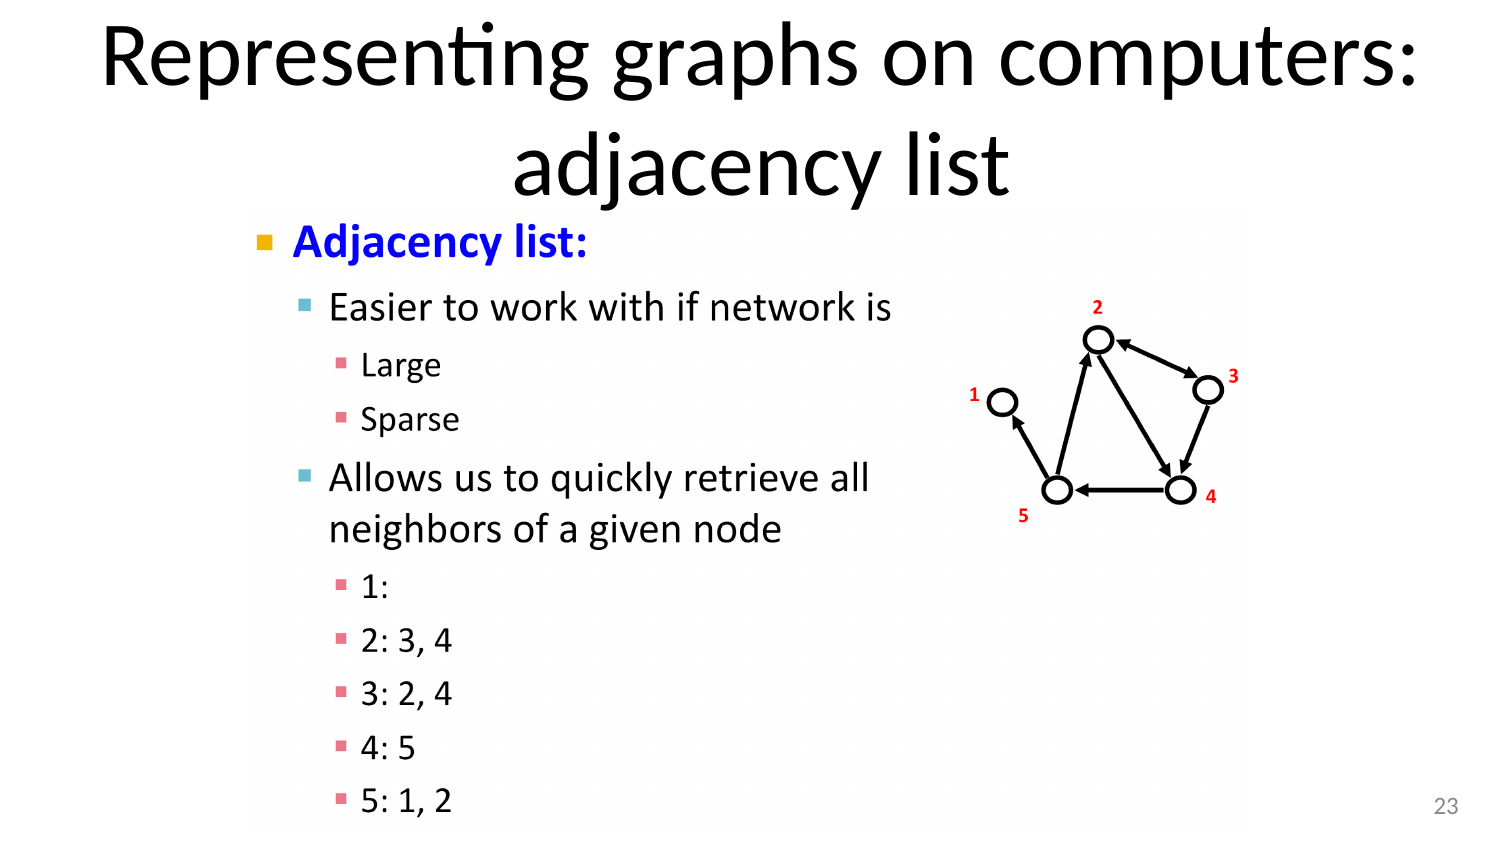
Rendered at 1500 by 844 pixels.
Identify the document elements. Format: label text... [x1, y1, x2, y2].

picture [246, 211, 1254, 832]
title Representing graphs on computers: adjacency list [75, 33, 1449, 175]
slide_number ‹#› [1258, 782, 1474, 827]
